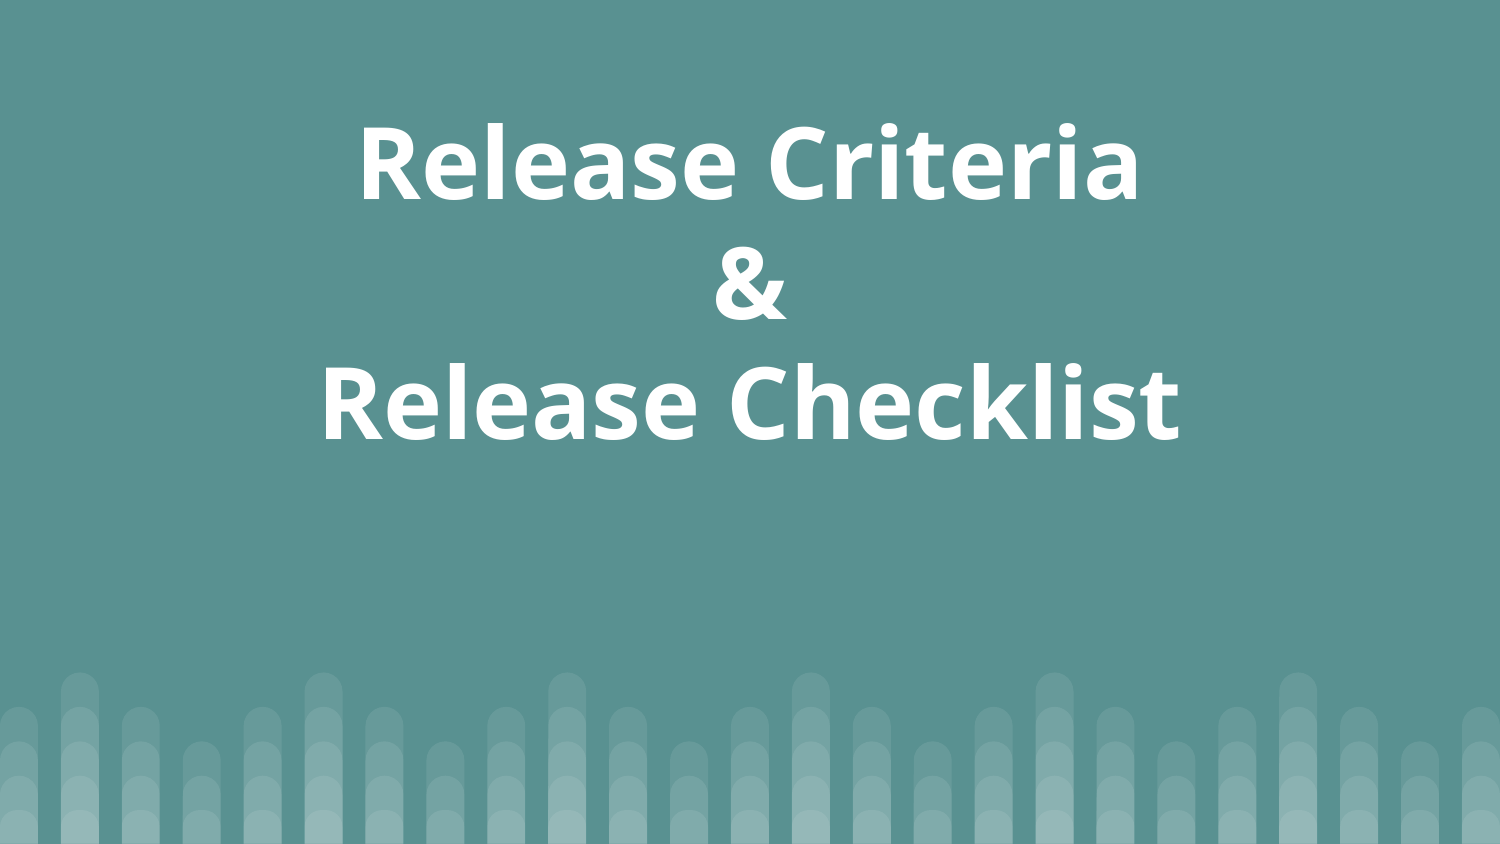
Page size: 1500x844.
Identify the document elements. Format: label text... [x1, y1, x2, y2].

title Release Criteria & Release Checklist [227, 126, 1273, 433]
